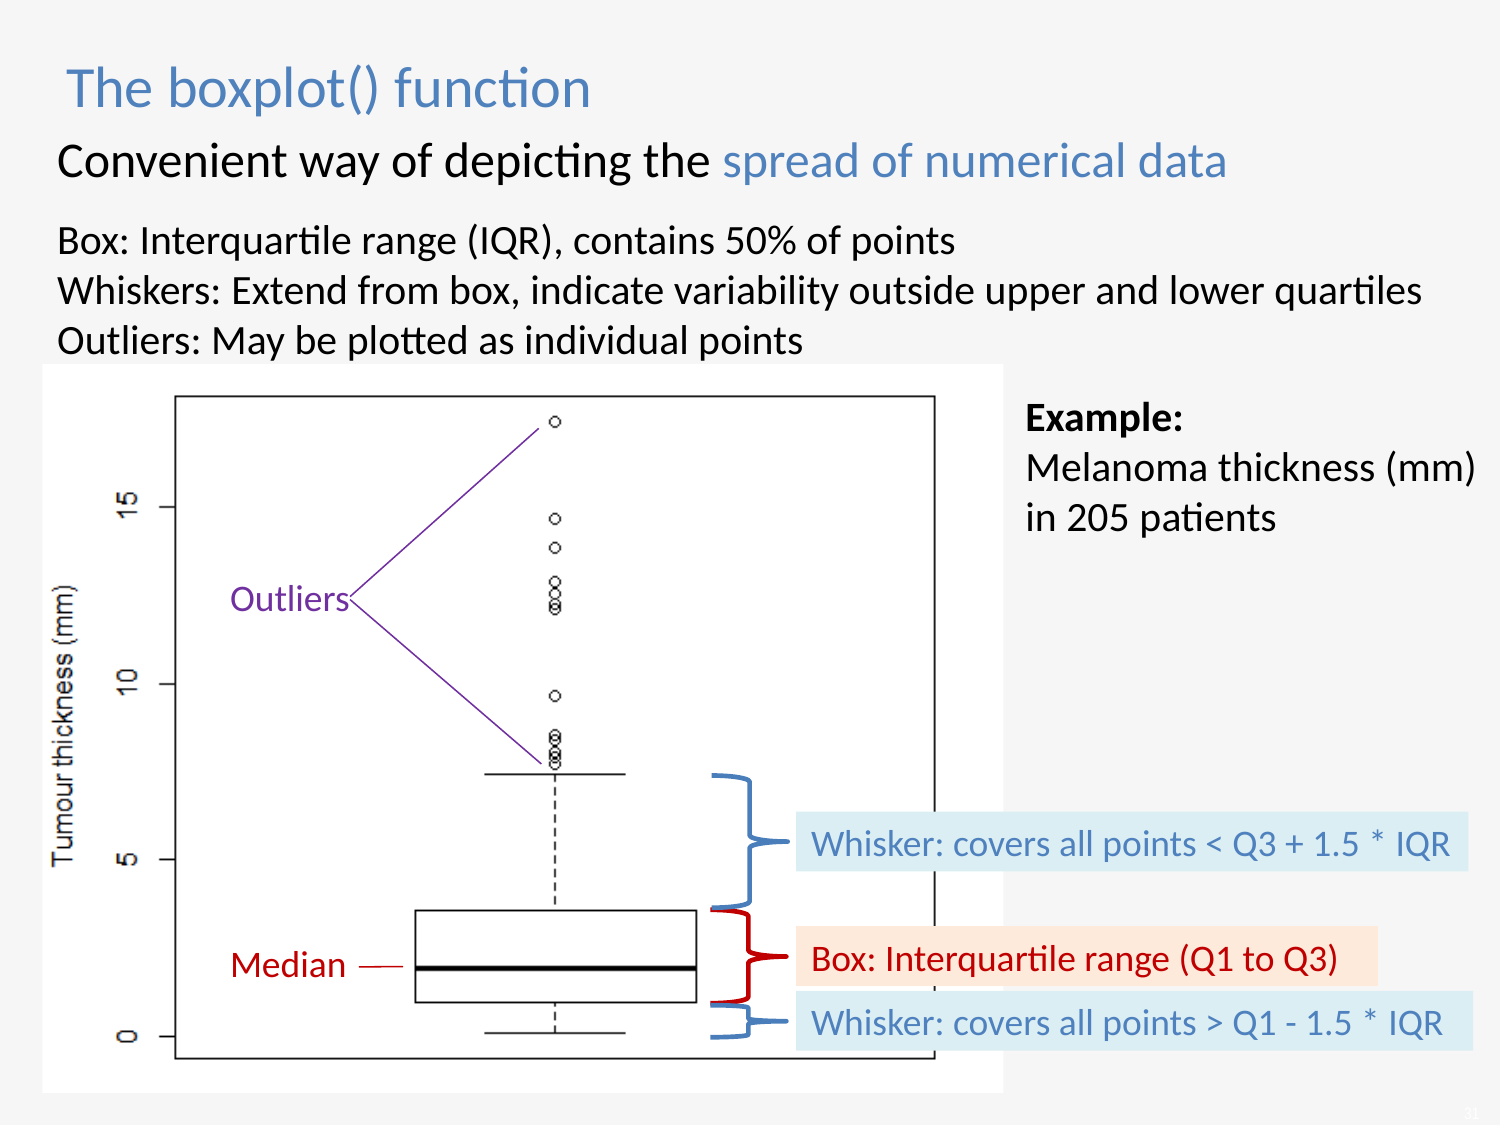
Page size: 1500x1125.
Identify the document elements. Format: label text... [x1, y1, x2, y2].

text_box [349, 428, 539, 597]
title The boxplot() function [42, 56, 1346, 120]
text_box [349, 599, 542, 765]
picture [42, 364, 1004, 1093]
text_box Convenient way of depicting the spread of numerical data Box: Interquartile range (IQR), contains 50% of points Whiskers: Extend from box, indicate variability outside upper and lower quartiles Outliers: May be plotted as individual points [42, 120, 1489, 370]
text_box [710, 775, 1474, 1052]
text_box Example: Melanoma thickness (mm) in 205 patients [1010, 382, 1500, 548]
